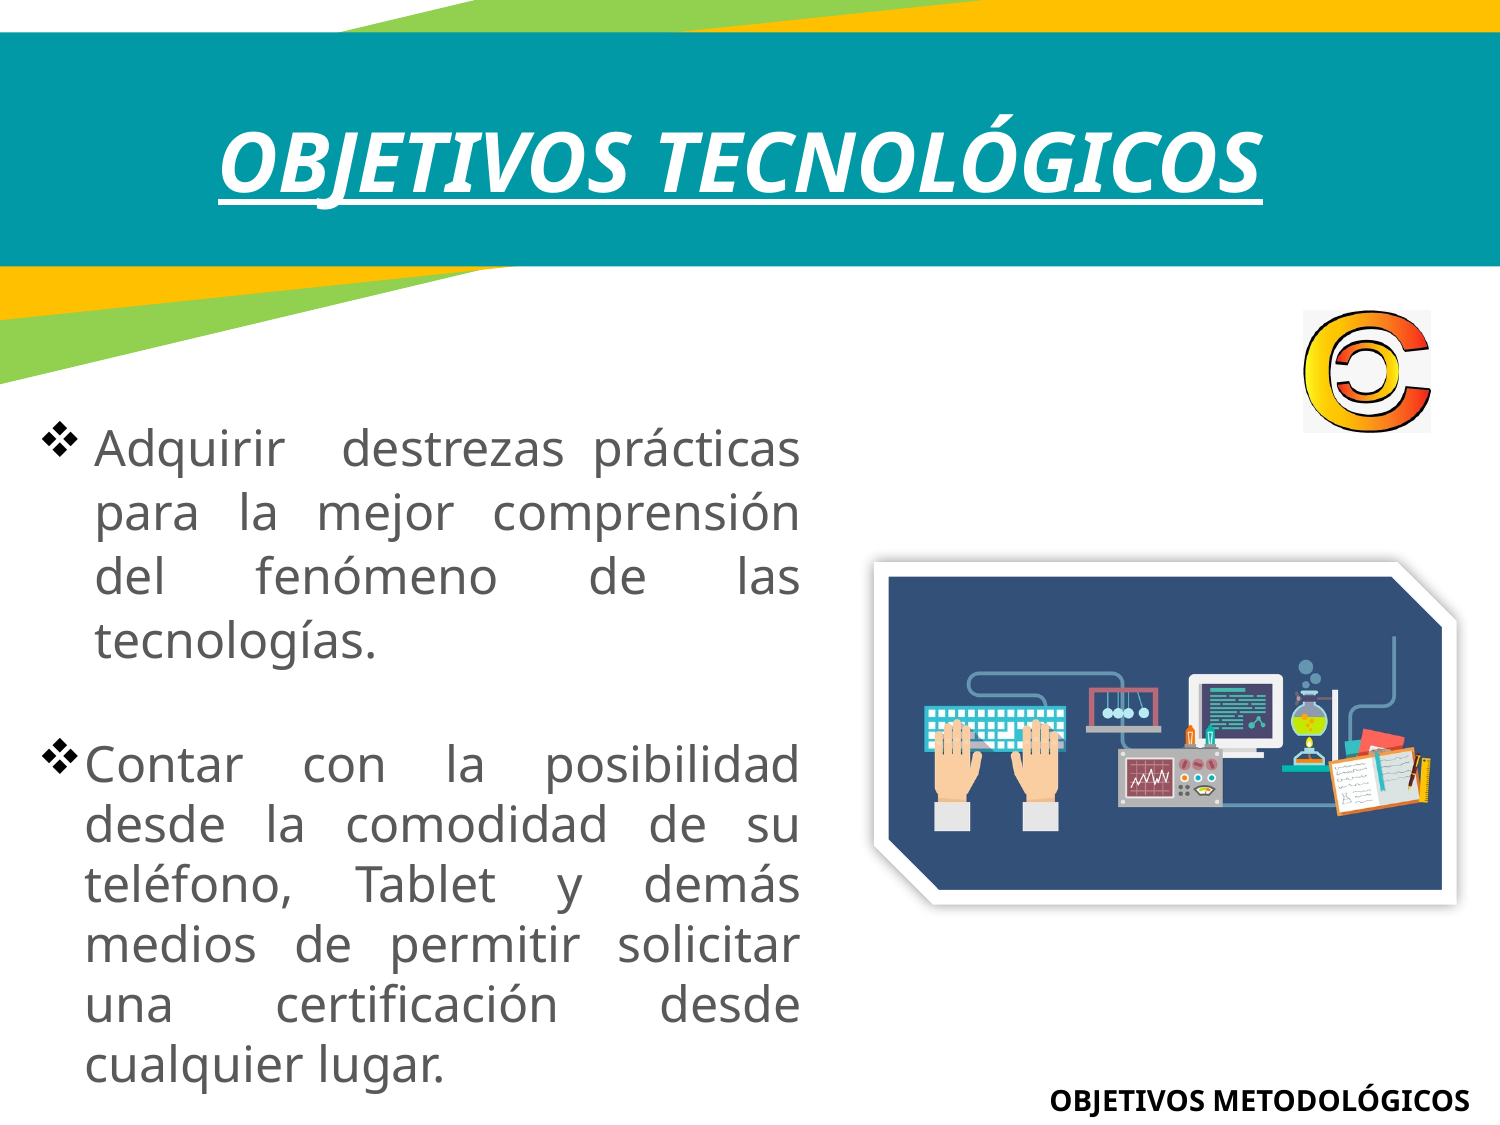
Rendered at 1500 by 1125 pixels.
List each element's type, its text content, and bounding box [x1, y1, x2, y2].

text_box OBJETIVOS TECNOLÓGICOS [74, 94, 1500, 217]
text_box OBJETIVOS METODOLÓGICOS [1034, 1074, 1486, 1125]
picture [1303, 309, 1431, 433]
text_box Adquirir destrezas prácticas para la mejor comprensión del fenómeno de las tecnologías. Contar con la posibilidad desde la comodidad de su teléfono, Tablet y demás medios de permitir solicitar una certificación desde cualquier lugar. [23, 280, 817, 1101]
picture [881, 569, 1450, 898]
